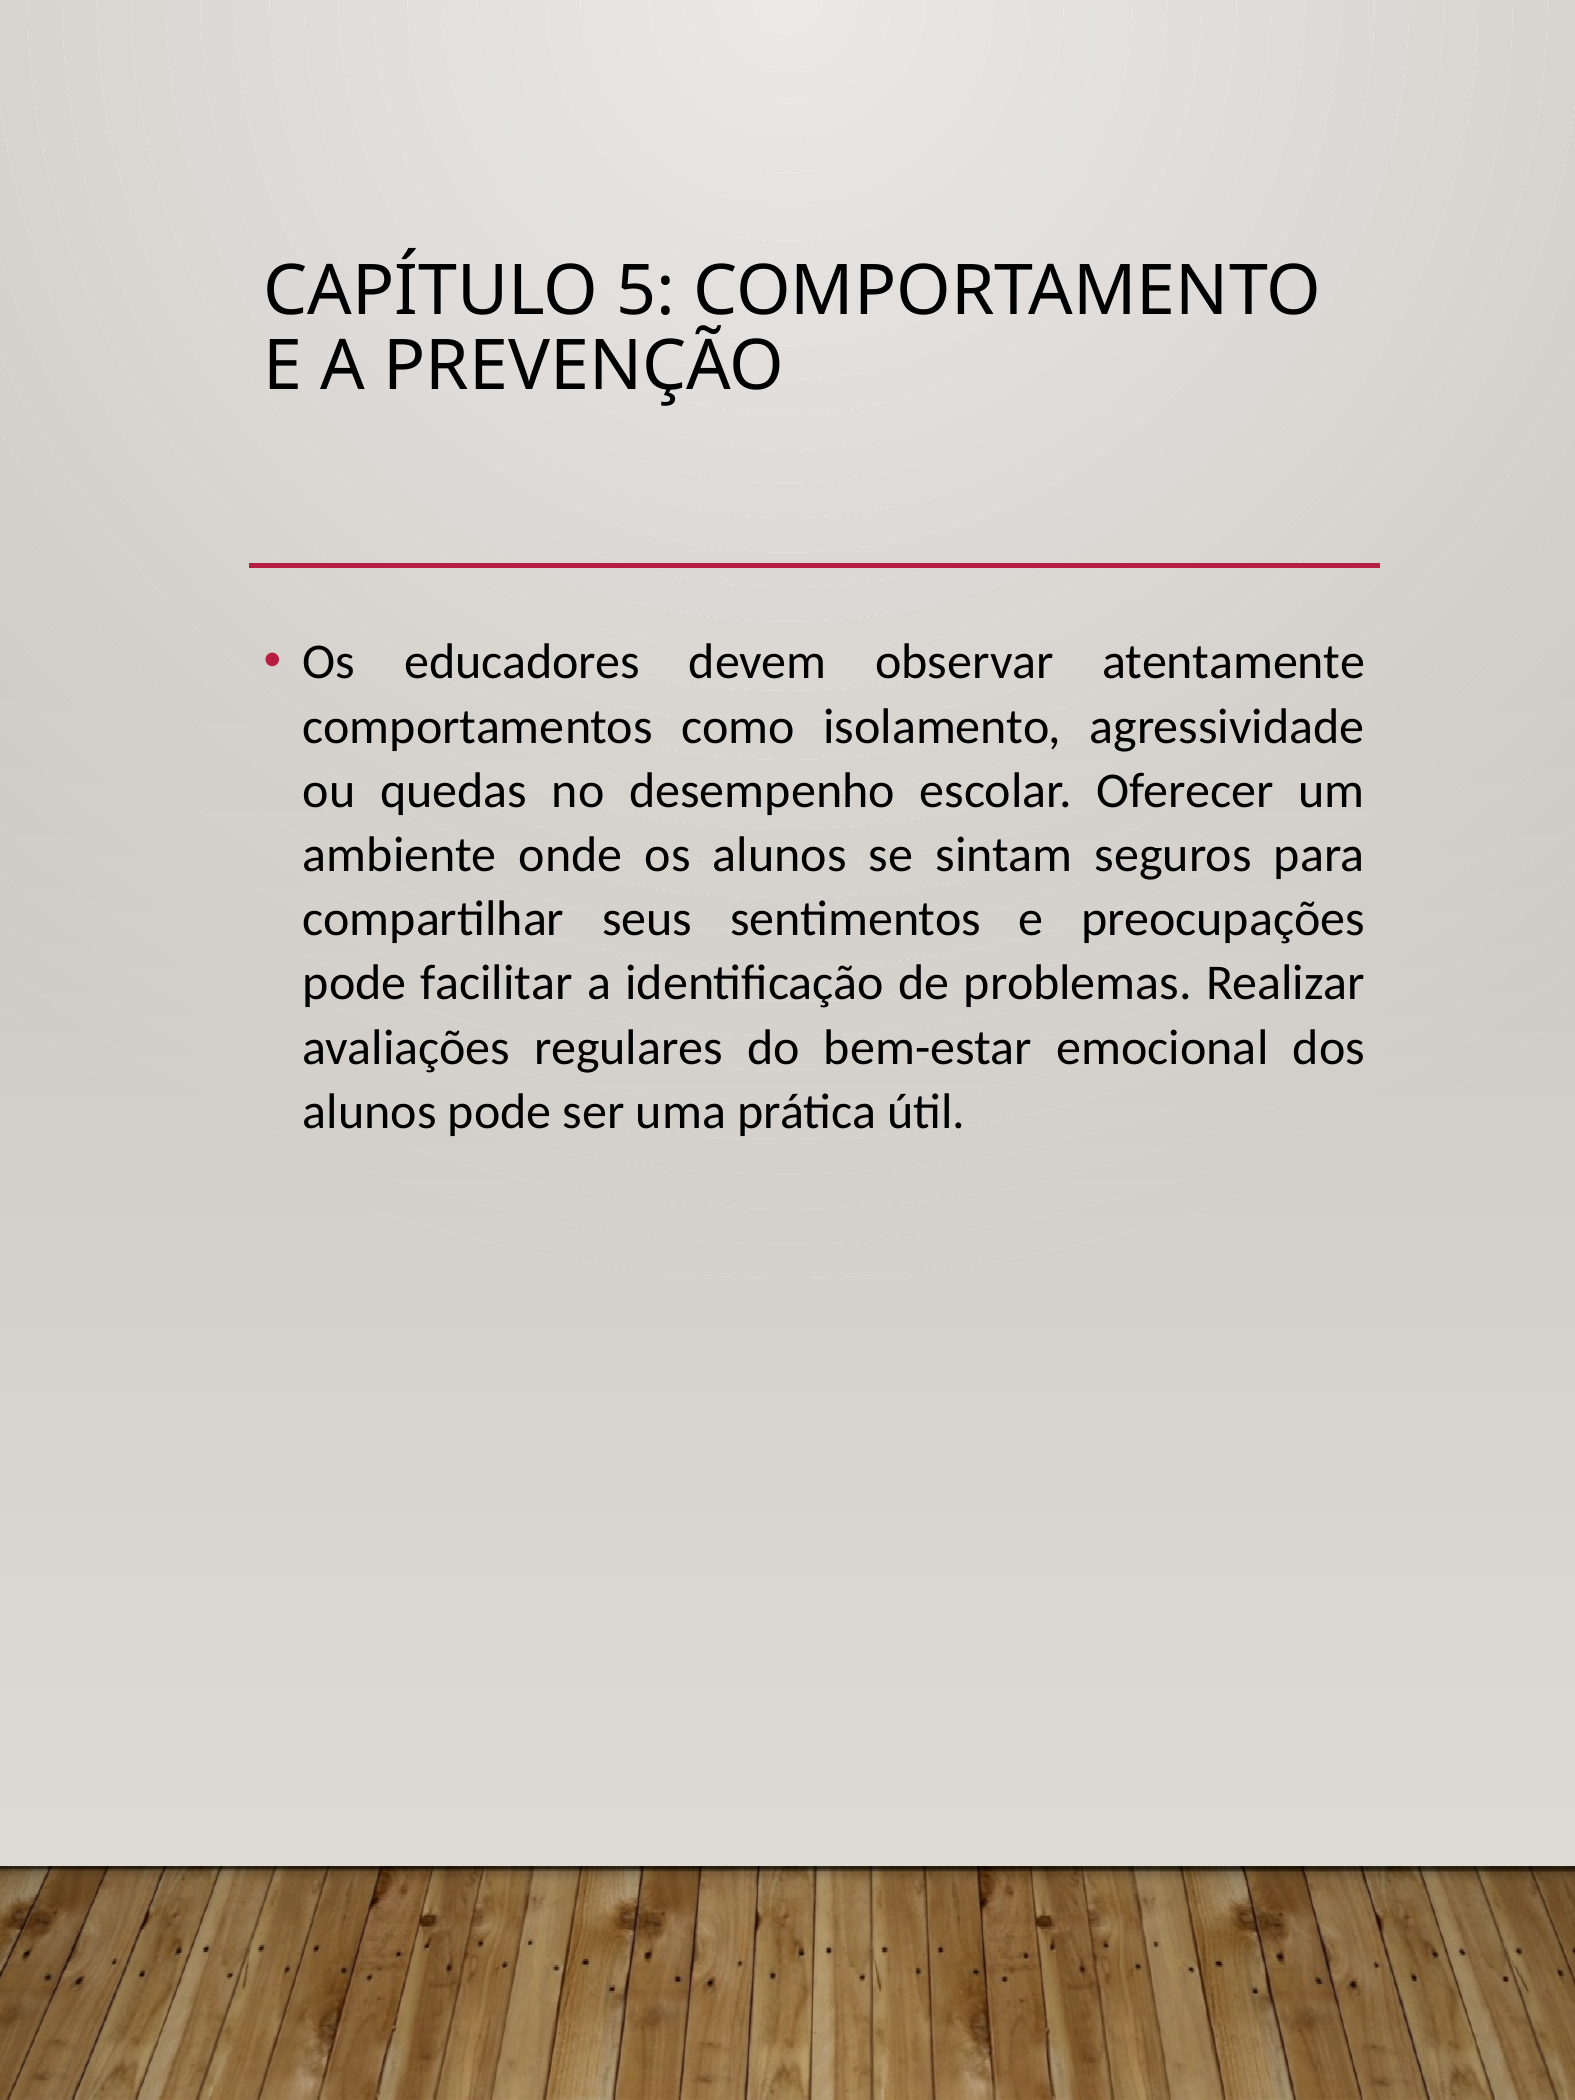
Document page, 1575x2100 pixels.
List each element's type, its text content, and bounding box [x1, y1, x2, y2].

title Capítulo 5: Comportamento e a Prevenção [248, 246, 1381, 568]
list Os educadores devem observar atentamente comportamentos como isolamento, agressividade ou quedas no desempenho escolar. Oferecer um ambiente onde os alunos se sintam seguros para compartilhar seus sentimentos e preocupações pode facilitar a identificação de problemas. Realizar avaliações regulares do bem-estar emocional dos alunos pode ser uma prática útil. [248, 617, 1381, 1674]
picture [0, 1866, 1575, 2100]
